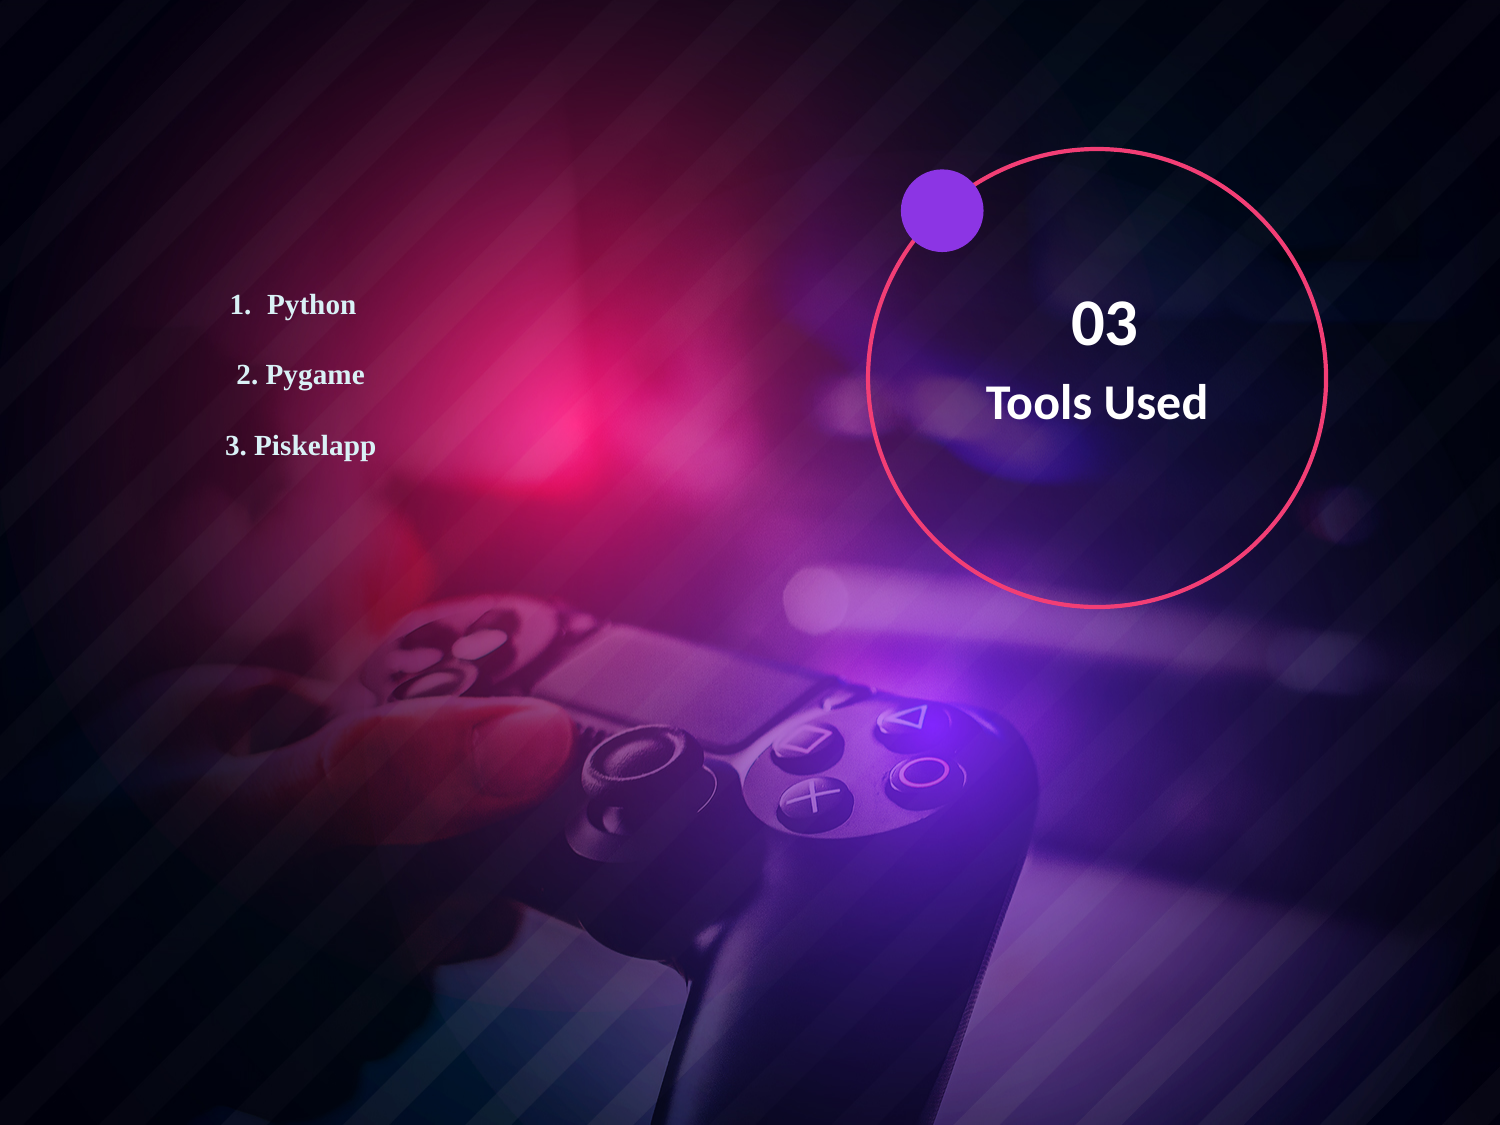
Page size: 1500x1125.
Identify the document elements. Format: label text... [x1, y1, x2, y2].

text_box Python 2. Pygame 3. Piskelapp [97, 243, 504, 469]
text_box [897, 494, 1297, 610]
text_box [898, 167, 986, 255]
picture [0, 0, 1500, 1125]
text_box [893, 146, 1301, 269]
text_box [860, 270, 1334, 486]
